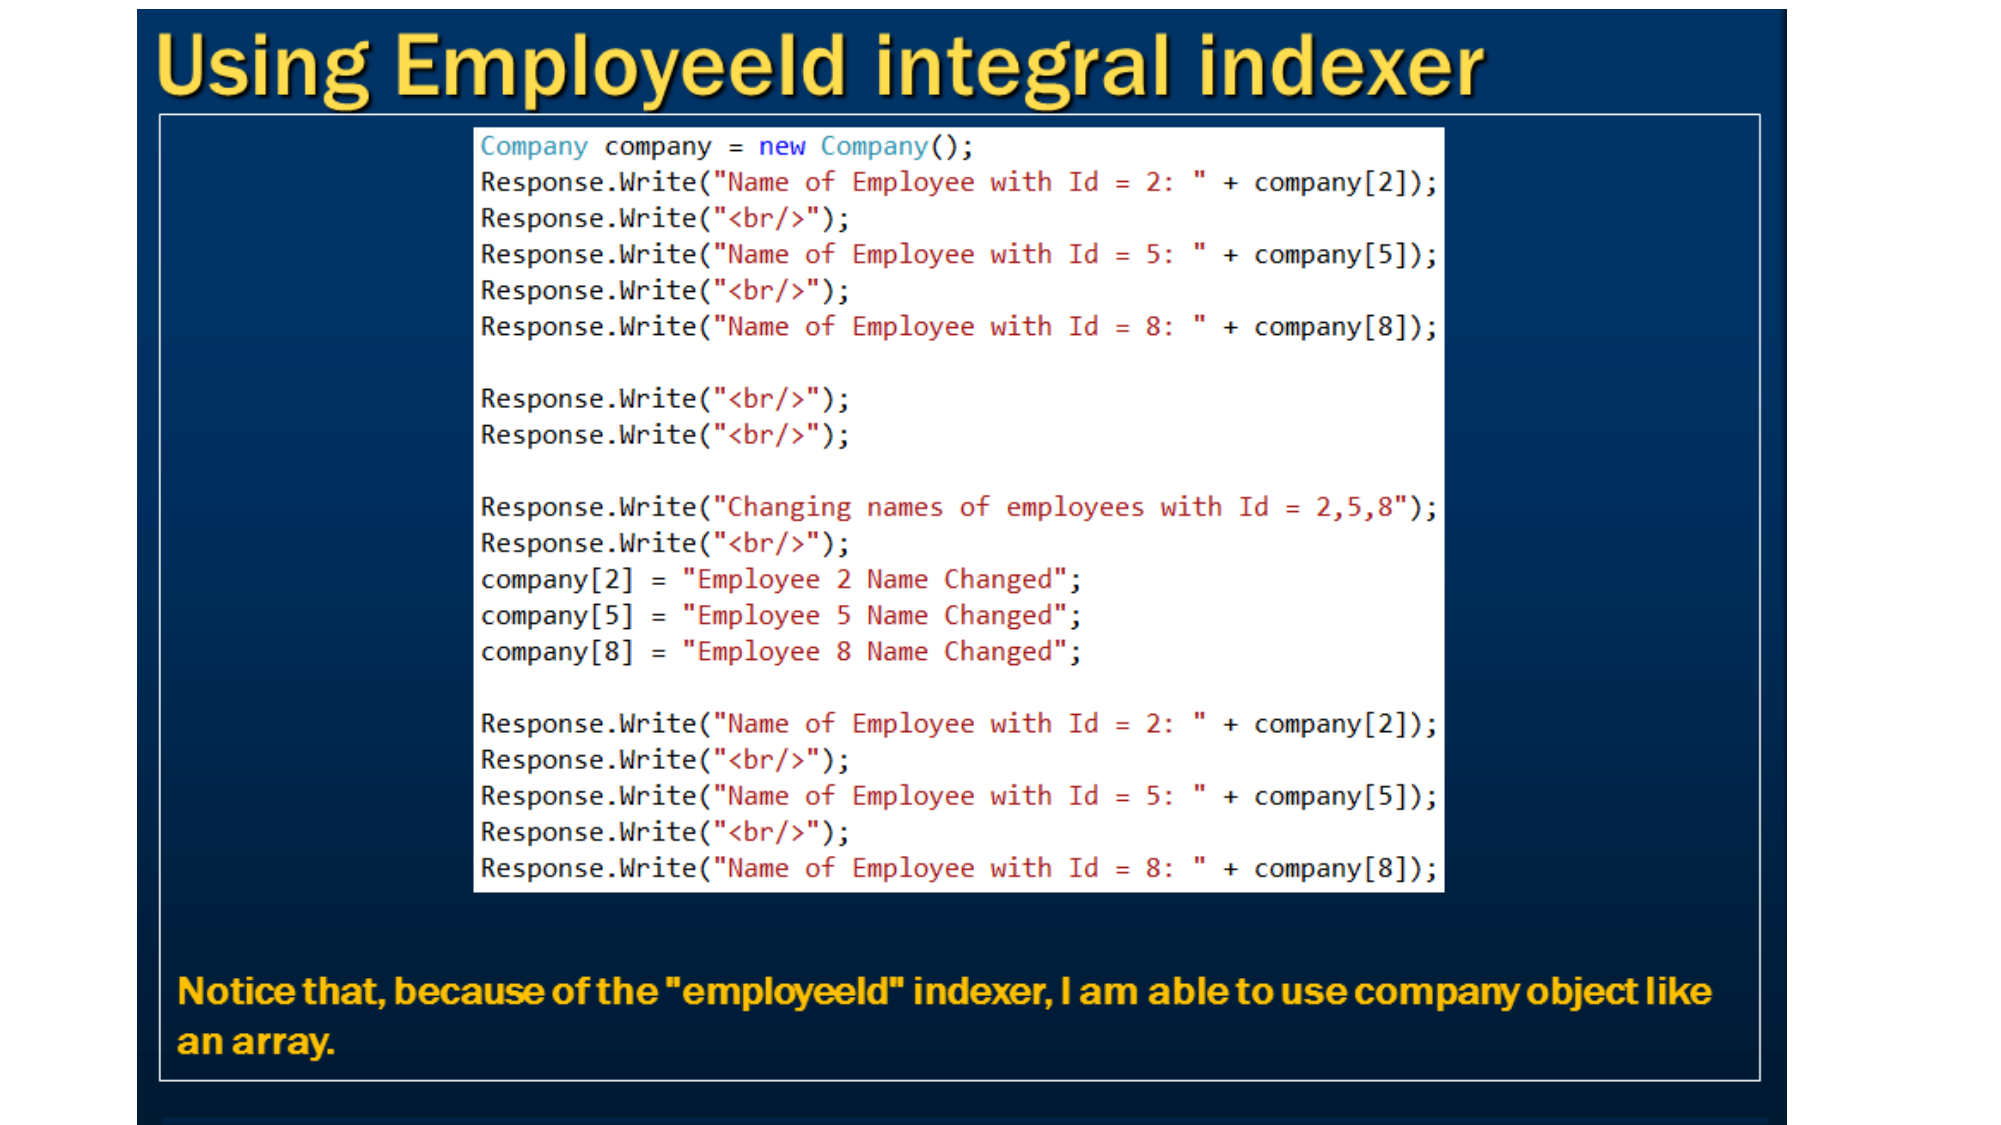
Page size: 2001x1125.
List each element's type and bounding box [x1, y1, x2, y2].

list [137, 9, 1787, 1125]
